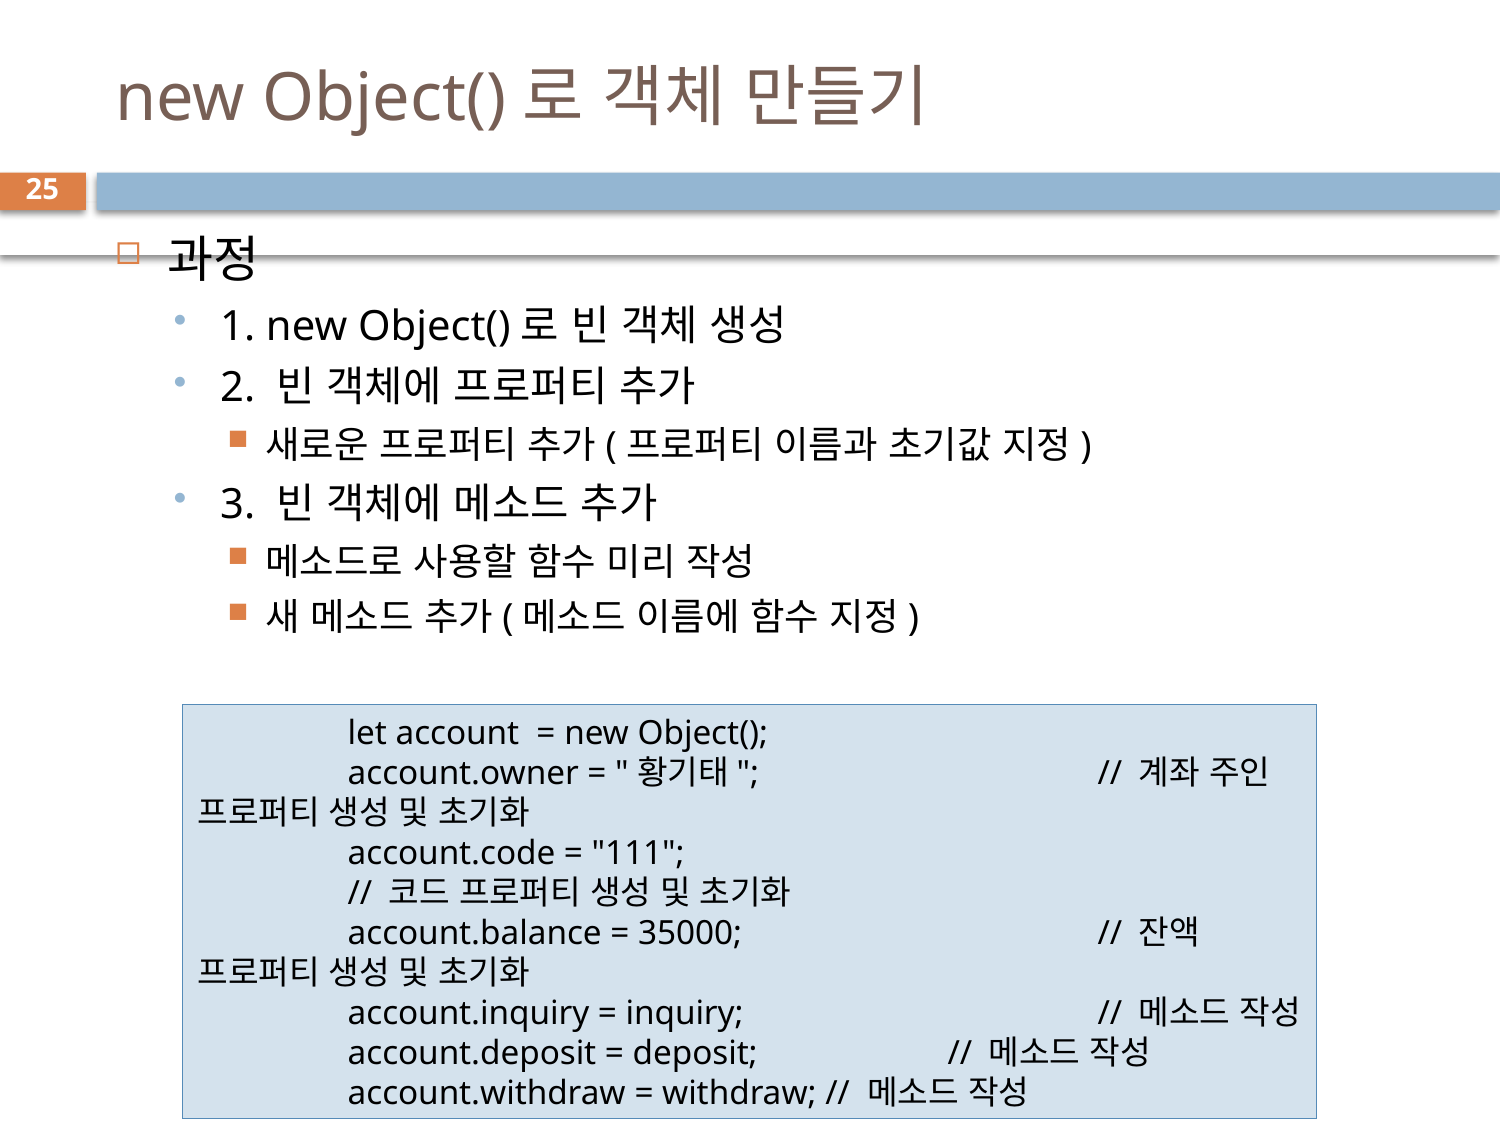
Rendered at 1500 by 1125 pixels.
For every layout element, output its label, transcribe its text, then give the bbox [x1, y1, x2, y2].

slide_number 25 [0, 170, 87, 211]
list 과정 1. new Object()로 빈 객체 생성 2. 빈 객체에 프로퍼티 추가 새로운 프로퍼티 추가(프로퍼티 이름과 초기값 지정) 3. 빈 객체에 메소드 추가 메소드로 사용할 함수 미리 작성 새 메소드 추가(메소드 이름에 함수 지정) [100, 219, 1438, 1047]
title new Object()로 객체 만들기 [100, 37, 1438, 149]
text_box let account = new Object(); account.owner = "황기태"; // 계좌 주인 프로퍼티 생성 및 초기화 account.code = "111"; // 코드 프로퍼티 생성 및 초기화 account.balance = 35000; // 잔액 프로퍼티 생성 및 초기화 account.inquiry = inquiry; // 메소드 작성 account.deposit = deposit; // 메소드 작성 account.withdraw = withdraw; // 메소드 작성 [182, 704, 1317, 1119]
